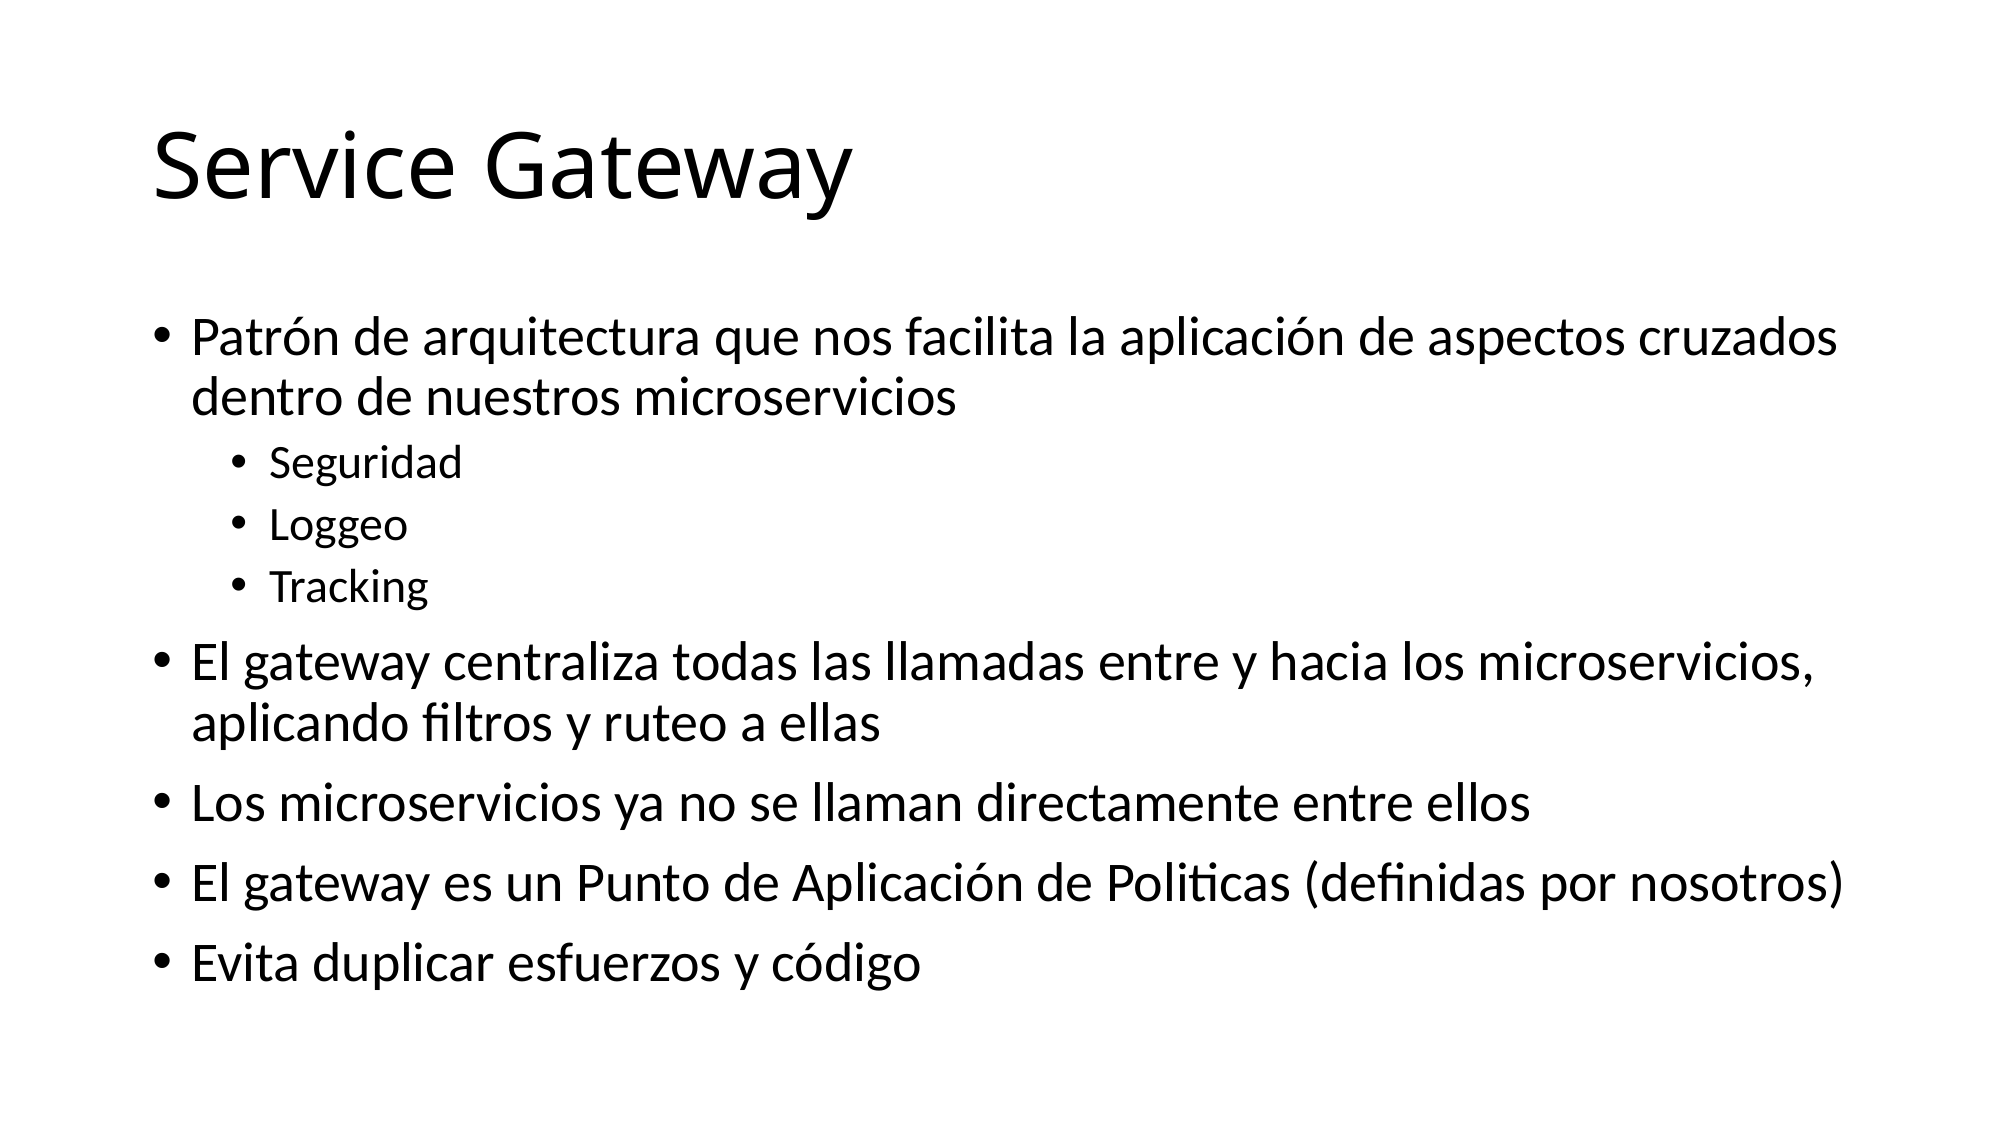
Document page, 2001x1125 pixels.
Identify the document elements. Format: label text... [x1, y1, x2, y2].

list Patrón de arquitectura que nos facilita la aplicación de aspectos cruzados dentro de nuestros microservicios Seguridad Loggeo Tracking El gateway centraliza todas las llamadas entre y hacia los microservicios, aplicando filtros y ruteo a ellas Los microservicios ya no se llaman directamente entre ellos El gateway es un Punto de Aplicación de Politicas (definidas por nosotros) Evita duplicar esfuerzos y código [137, 299, 1863, 1014]
title Service Gateway [137, 59, 1863, 278]
